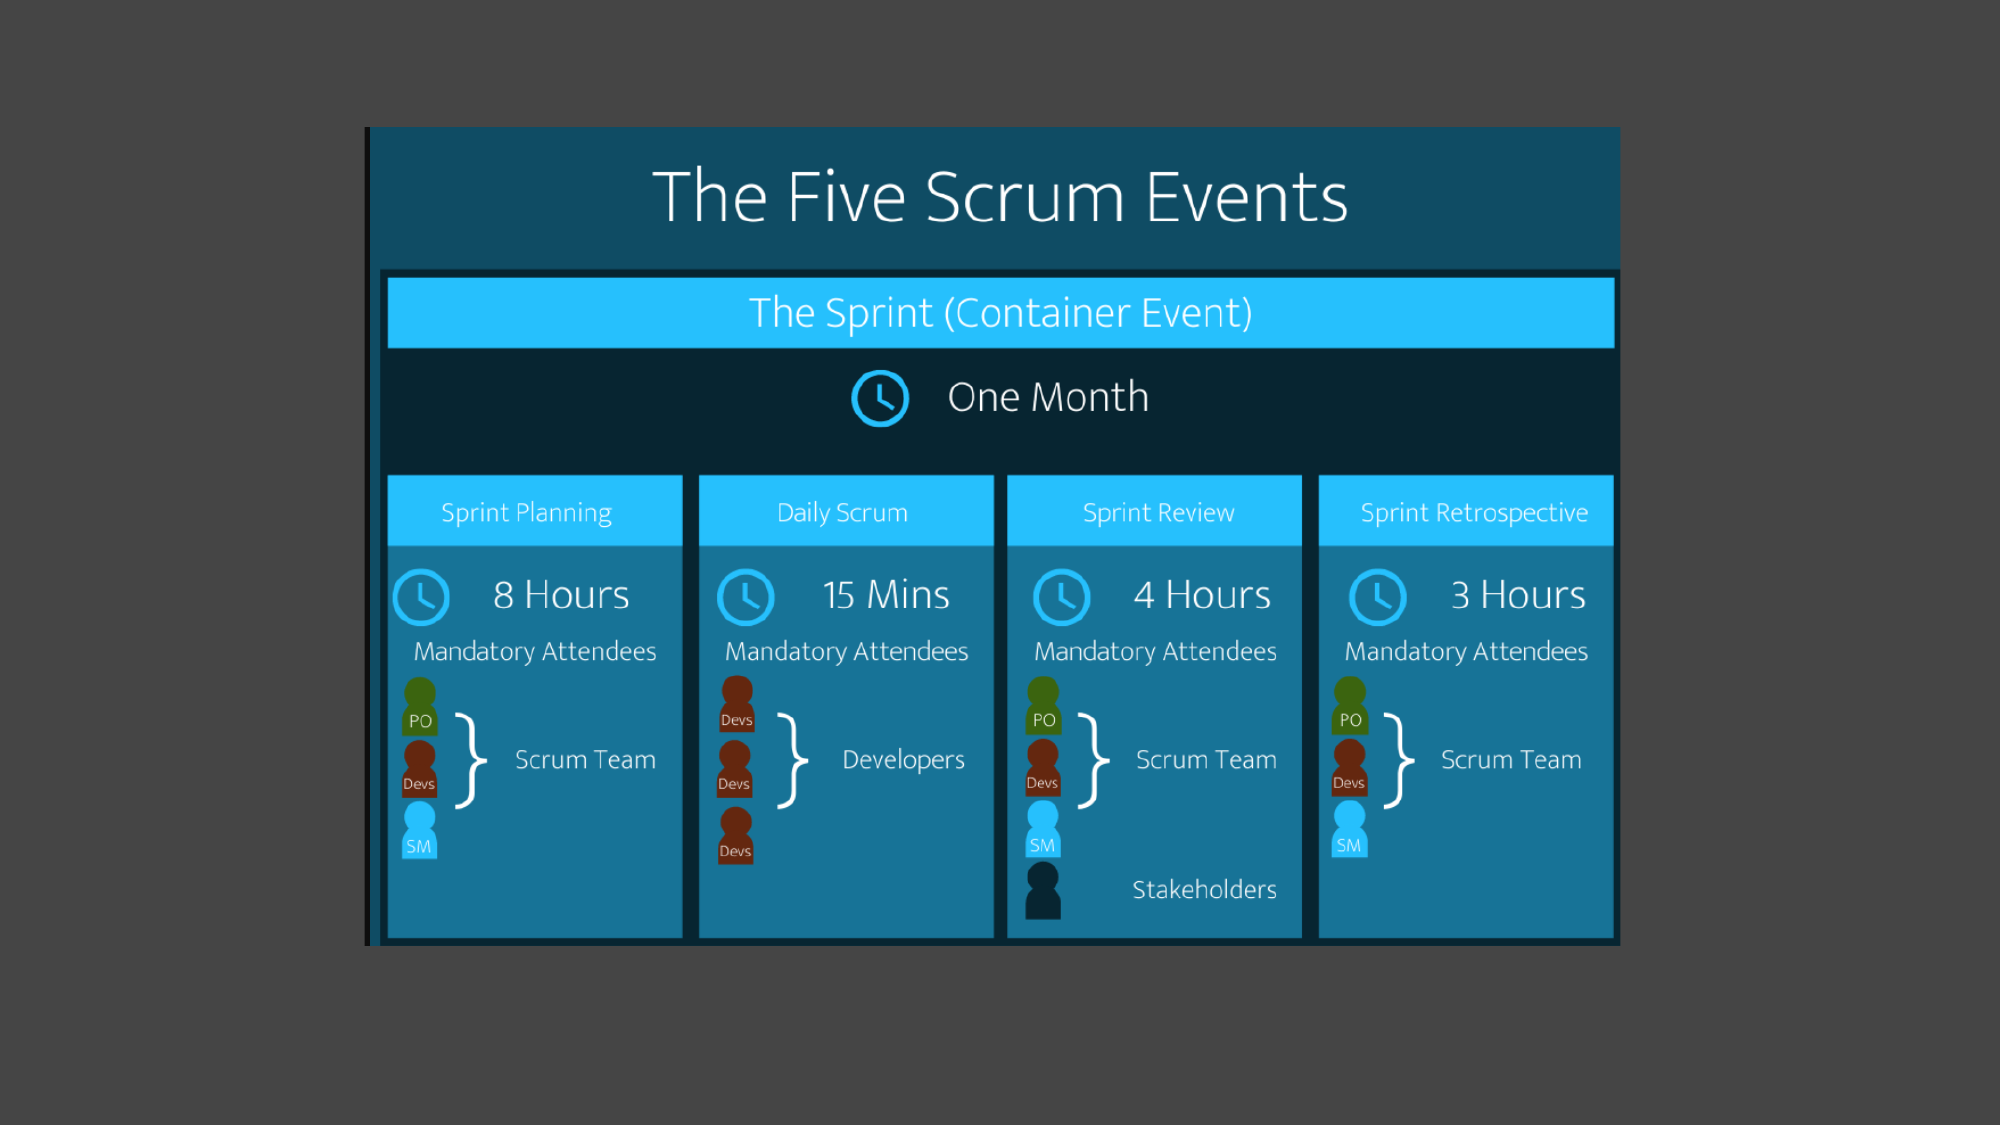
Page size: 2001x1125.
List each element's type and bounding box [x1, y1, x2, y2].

list [364, 127, 1621, 946]
